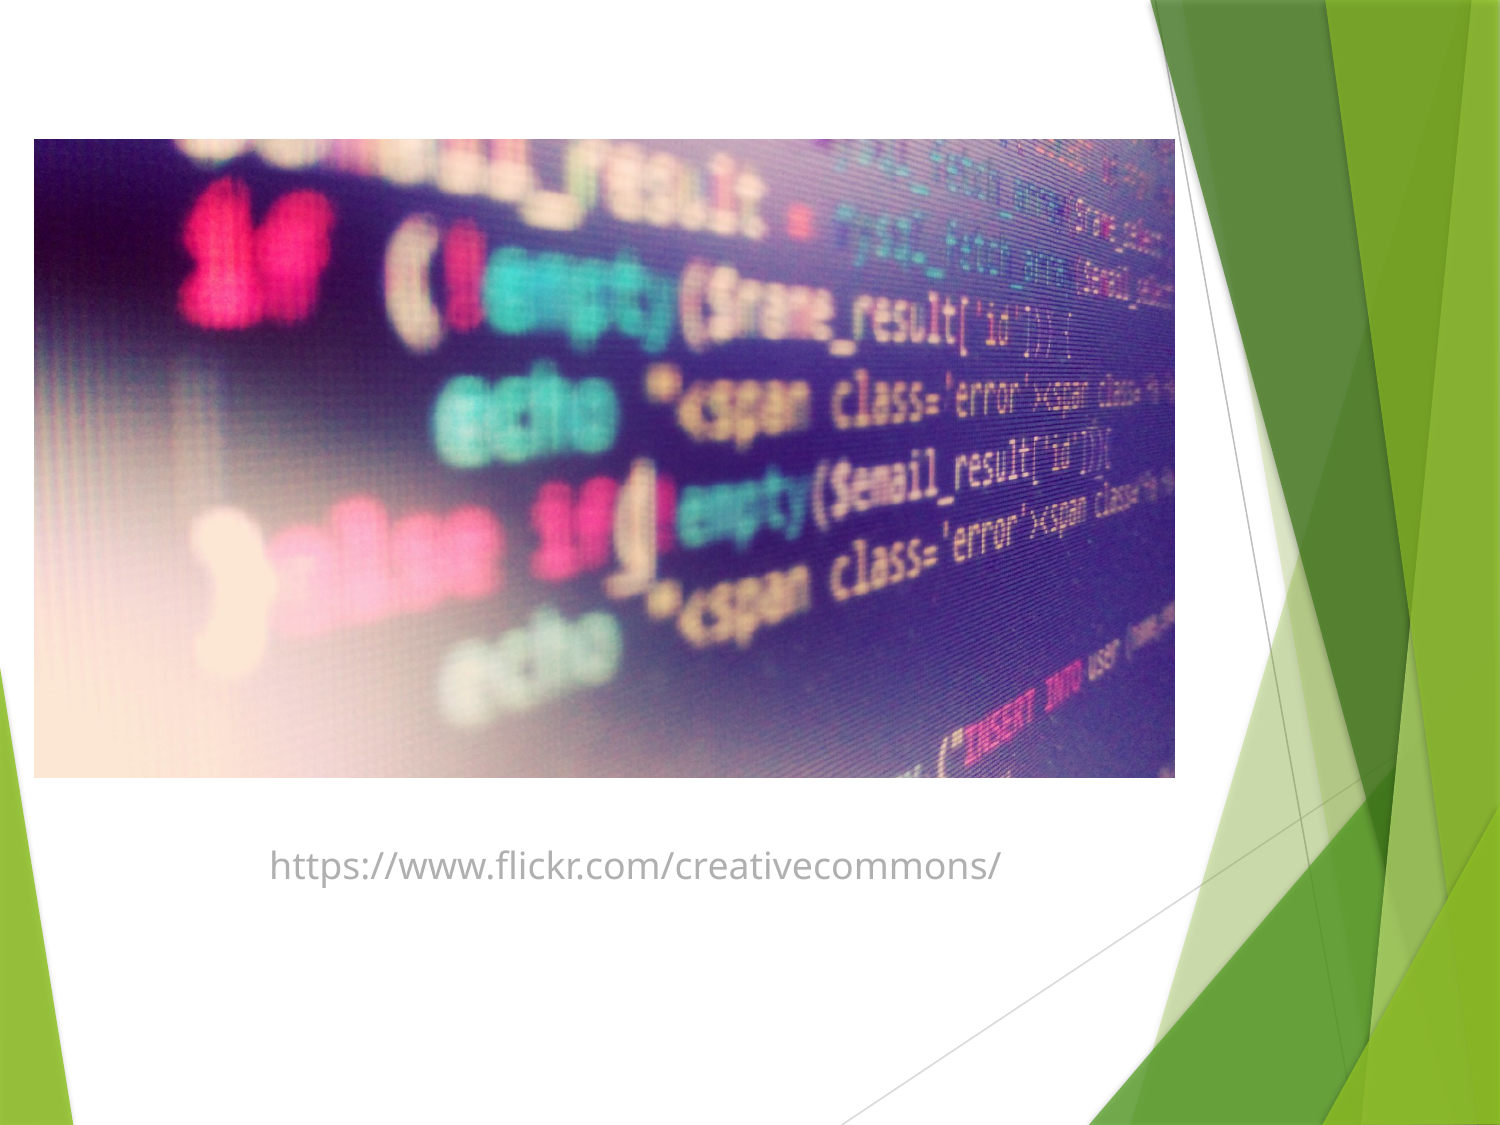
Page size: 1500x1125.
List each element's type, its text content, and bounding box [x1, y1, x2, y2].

picture [33, 139, 1175, 778]
text_box https://www.flickr.com/creativecommons/ [254, 835, 1058, 895]
